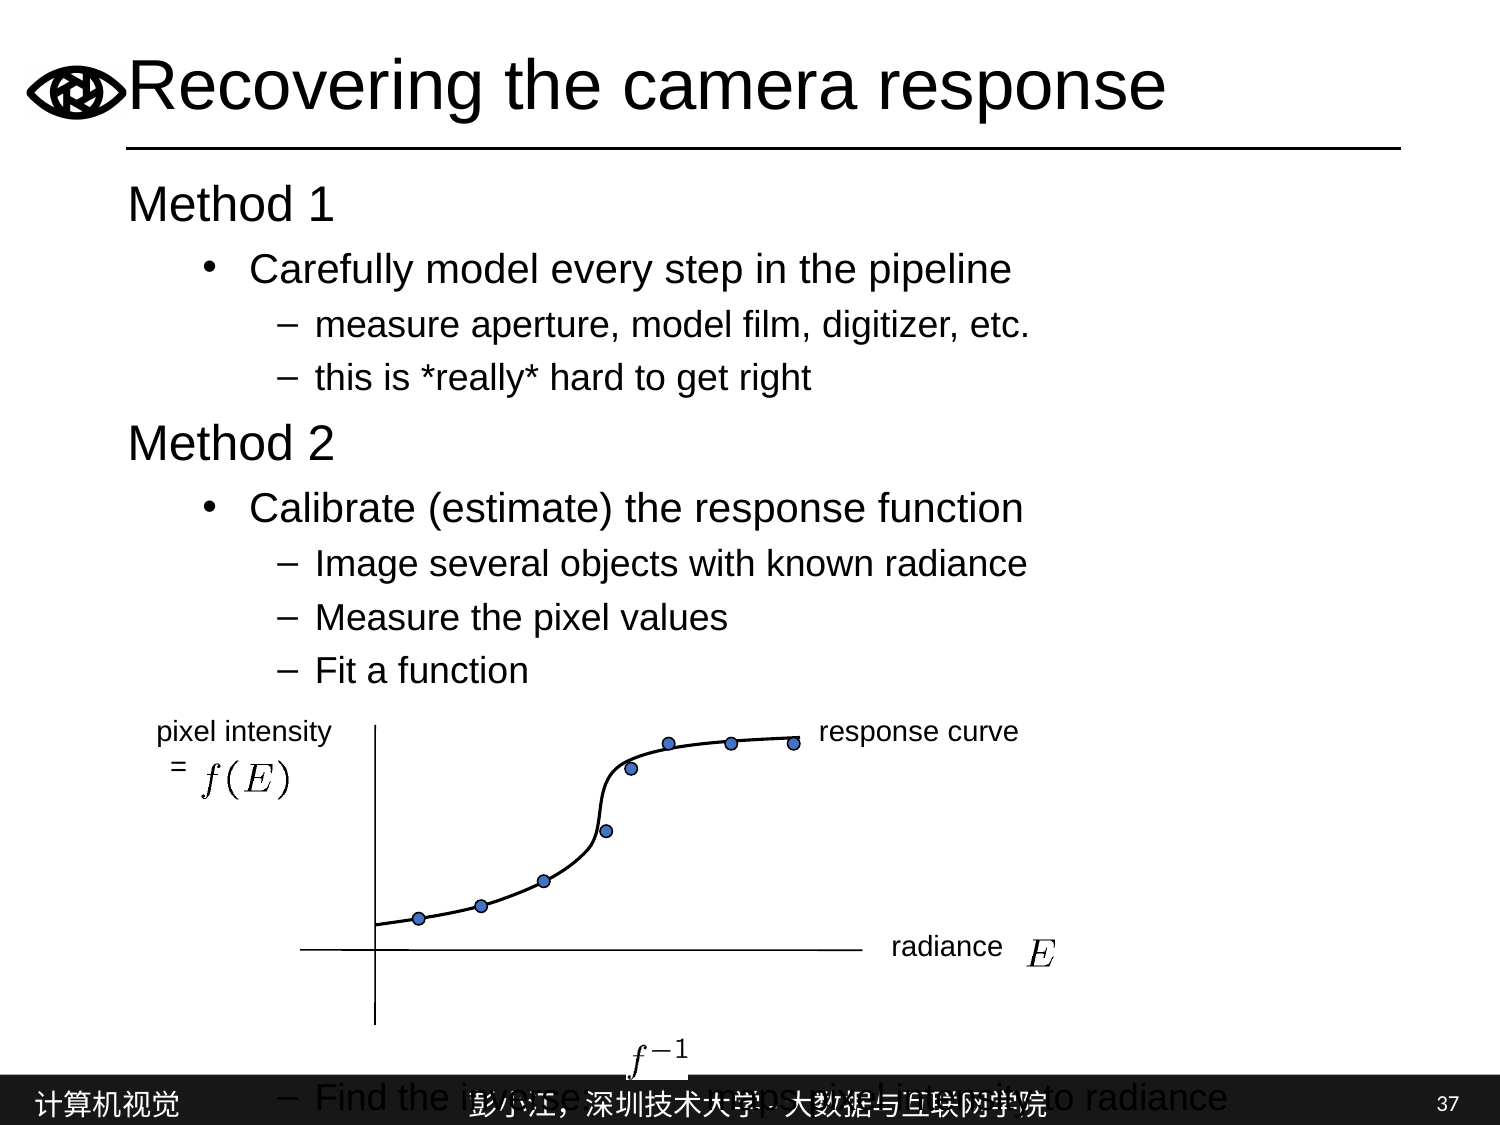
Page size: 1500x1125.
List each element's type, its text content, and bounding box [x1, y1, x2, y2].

title Recovering the camera response [112, 12, 1388, 150]
picture [199, 759, 289, 800]
text_box pixel intensity = [144, 712, 345, 796]
text_box [474, 899, 488, 913]
text_box [412, 912, 425, 925]
text_box [662, 737, 675, 750]
text_box radiance [884, 926, 1023, 977]
picture [626, 1037, 688, 1080]
list Method 1 Carefully model every step in the pipeline measure aperture, model film, digitizer, etc. this is *really* hard to get right Method 2 Calibrate (estimate) the response function Image several objects with known radiance Measure the pixel values Fit a function Find the inverse: maps pixel intensity to radiance [112, 162, 1388, 1113]
text_box [624, 762, 638, 775]
text_box [537, 874, 550, 888]
text_box [599, 824, 613, 838]
text_box [724, 737, 738, 750]
text_box [787, 737, 800, 750]
text_box response curve [812, 712, 1038, 763]
picture [1024, 938, 1056, 967]
